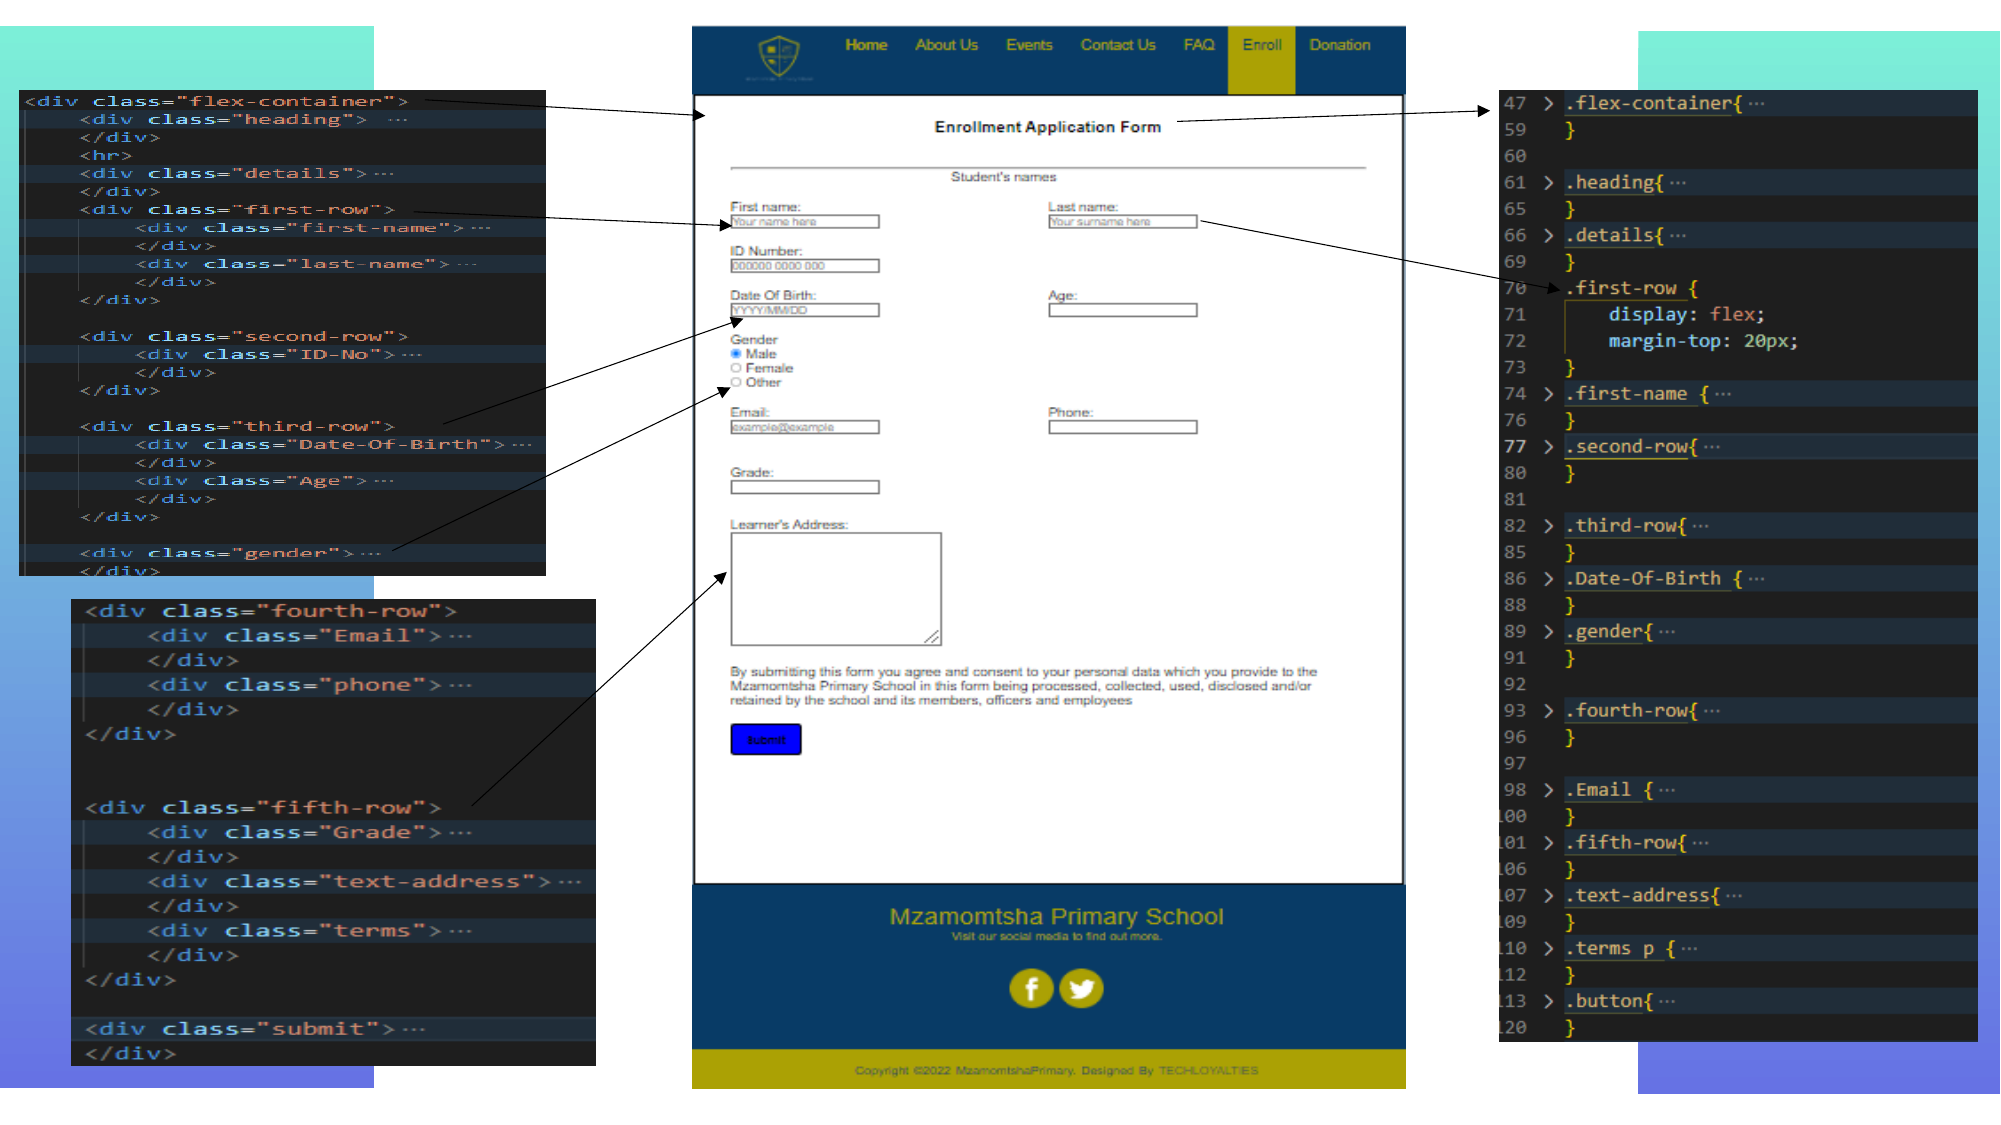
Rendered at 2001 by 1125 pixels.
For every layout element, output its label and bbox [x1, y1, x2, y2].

text_box [0, 25, 375, 1089]
text_box [413, 211, 733, 226]
picture [1499, 90, 1978, 1042]
text_box [392, 387, 731, 551]
text_box [1638, 31, 2000, 1094]
text_box [1177, 110, 1491, 122]
text_box [424, 99, 706, 116]
text_box [1200, 220, 1561, 291]
picture [71, 599, 596, 1066]
picture [692, 25, 1406, 1089]
text_box [442, 318, 744, 425]
picture [19, 90, 546, 576]
text_box [471, 571, 727, 806]
